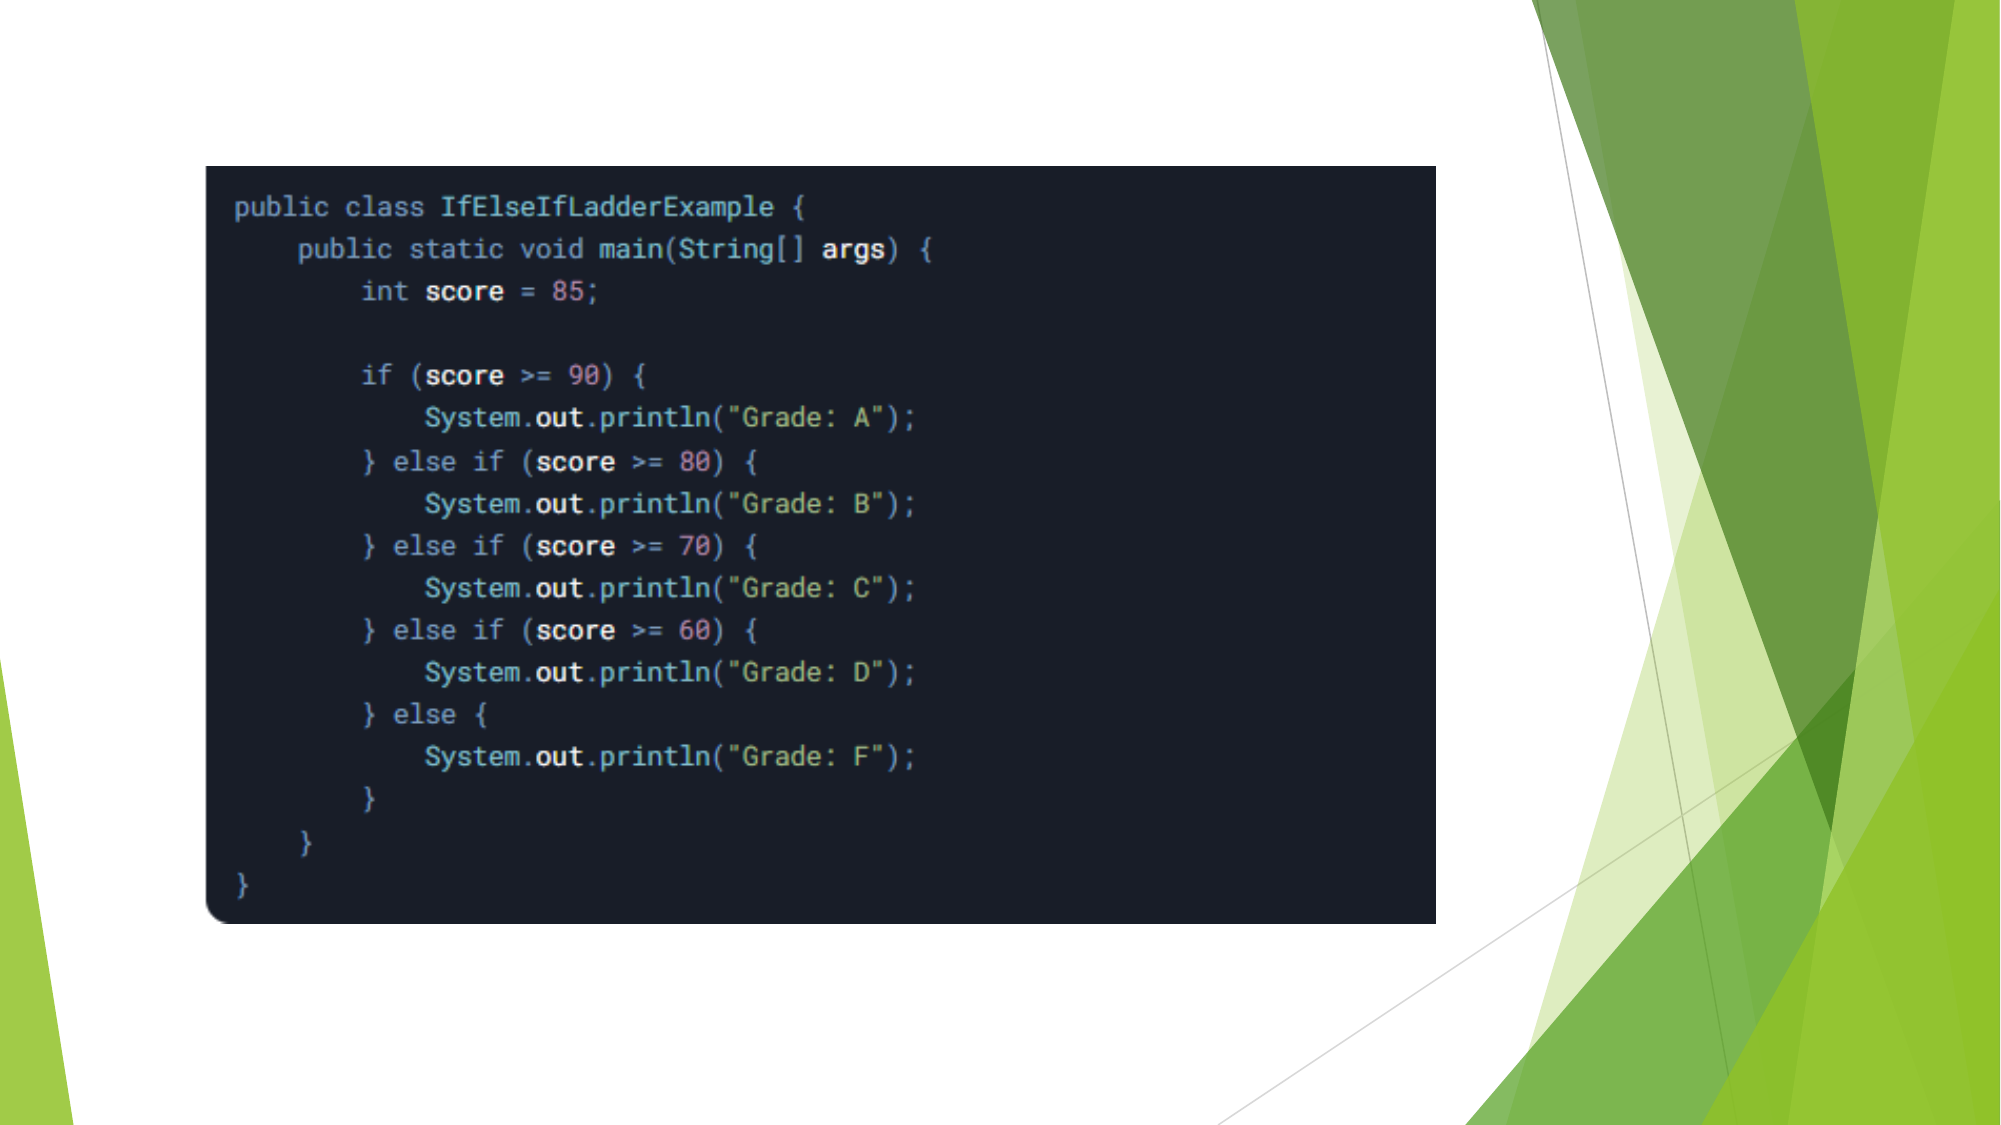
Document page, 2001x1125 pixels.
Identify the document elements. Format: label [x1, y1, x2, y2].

picture [196, 166, 1436, 924]
